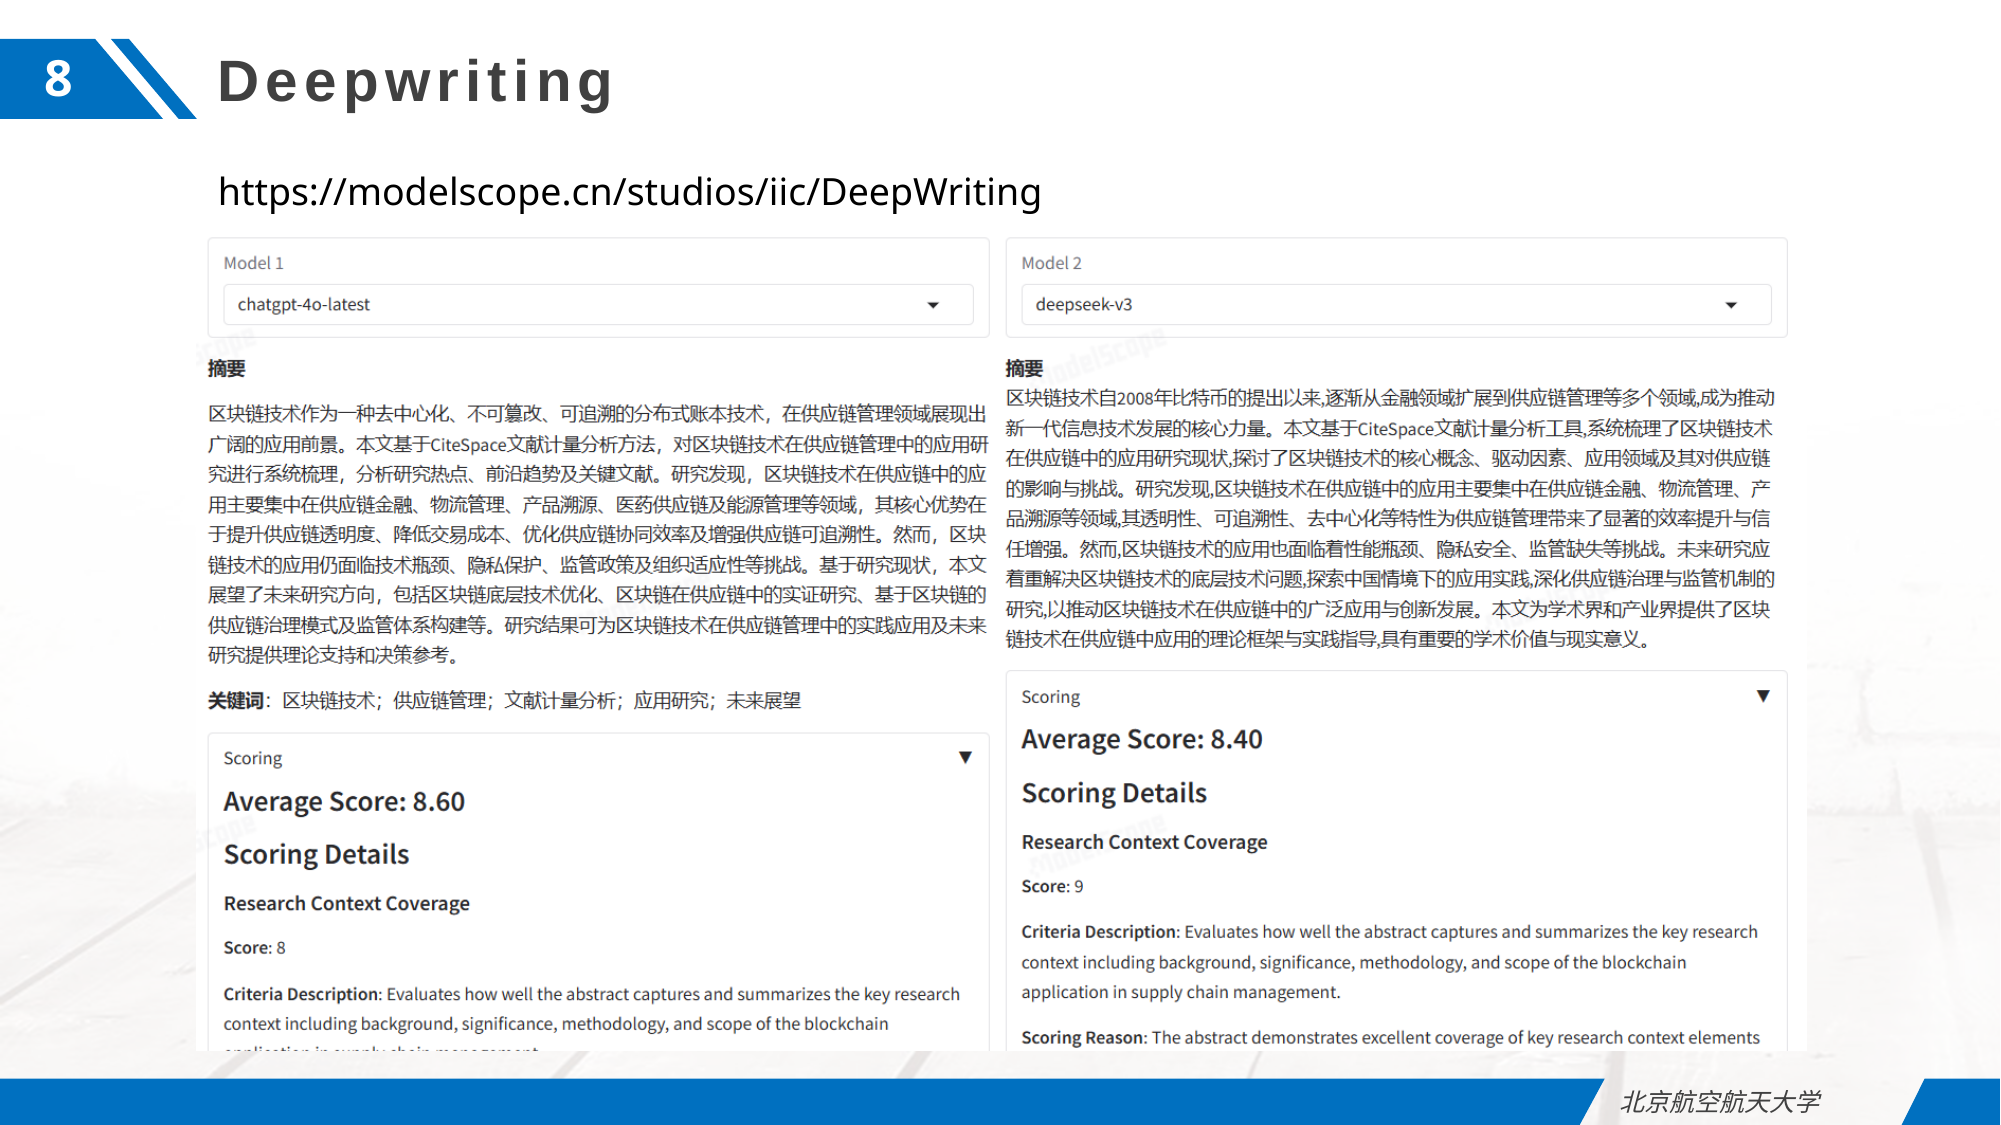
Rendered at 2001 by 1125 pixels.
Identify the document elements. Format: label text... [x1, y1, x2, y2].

text_box Deepwriting [203, 36, 869, 121]
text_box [0, 1078, 2000, 1125]
text_box https://modelscope.cn/studios/iic/DeepWriting [203, 160, 1311, 221]
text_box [0, 38, 197, 119]
picture [0, 0, 2001, 1125]
